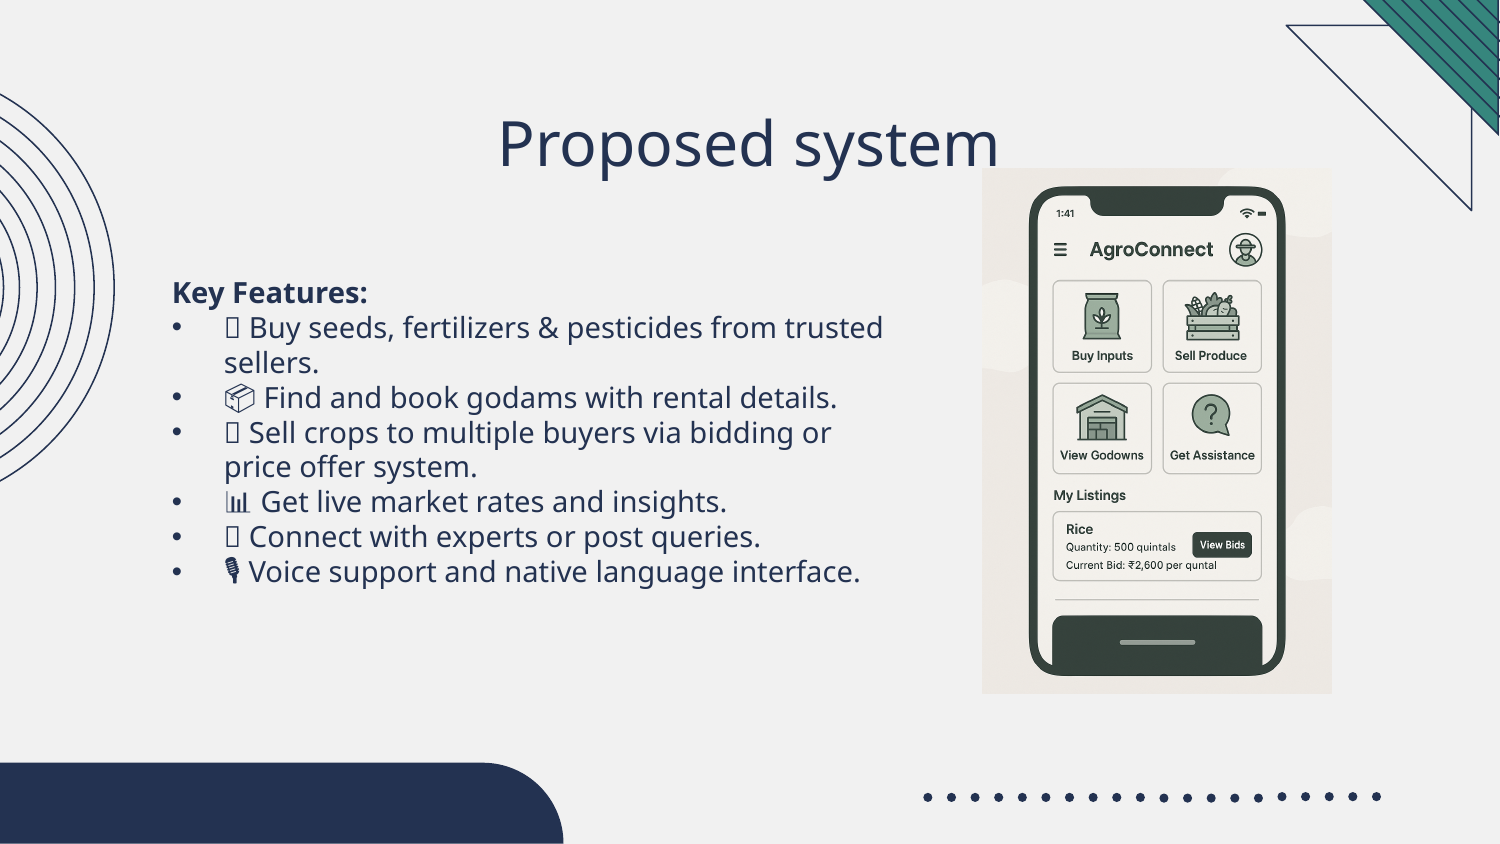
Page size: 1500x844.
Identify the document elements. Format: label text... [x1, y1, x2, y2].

picture [981, 168, 1332, 694]
title Proposed system [143, 88, 1357, 183]
subtitle Key Features: 🌱 Buy seeds, fertilizers & pesticides from trusted sellers. 📦 Find and book godams with rental details. 💸 Sell crops to multiple buyers via bidding or price offer system. 📊 Get live market rates and insights. 🧠 Connect with experts or post queries. 🎙️ Voice support and native language interface. [133, 179, 913, 684]
